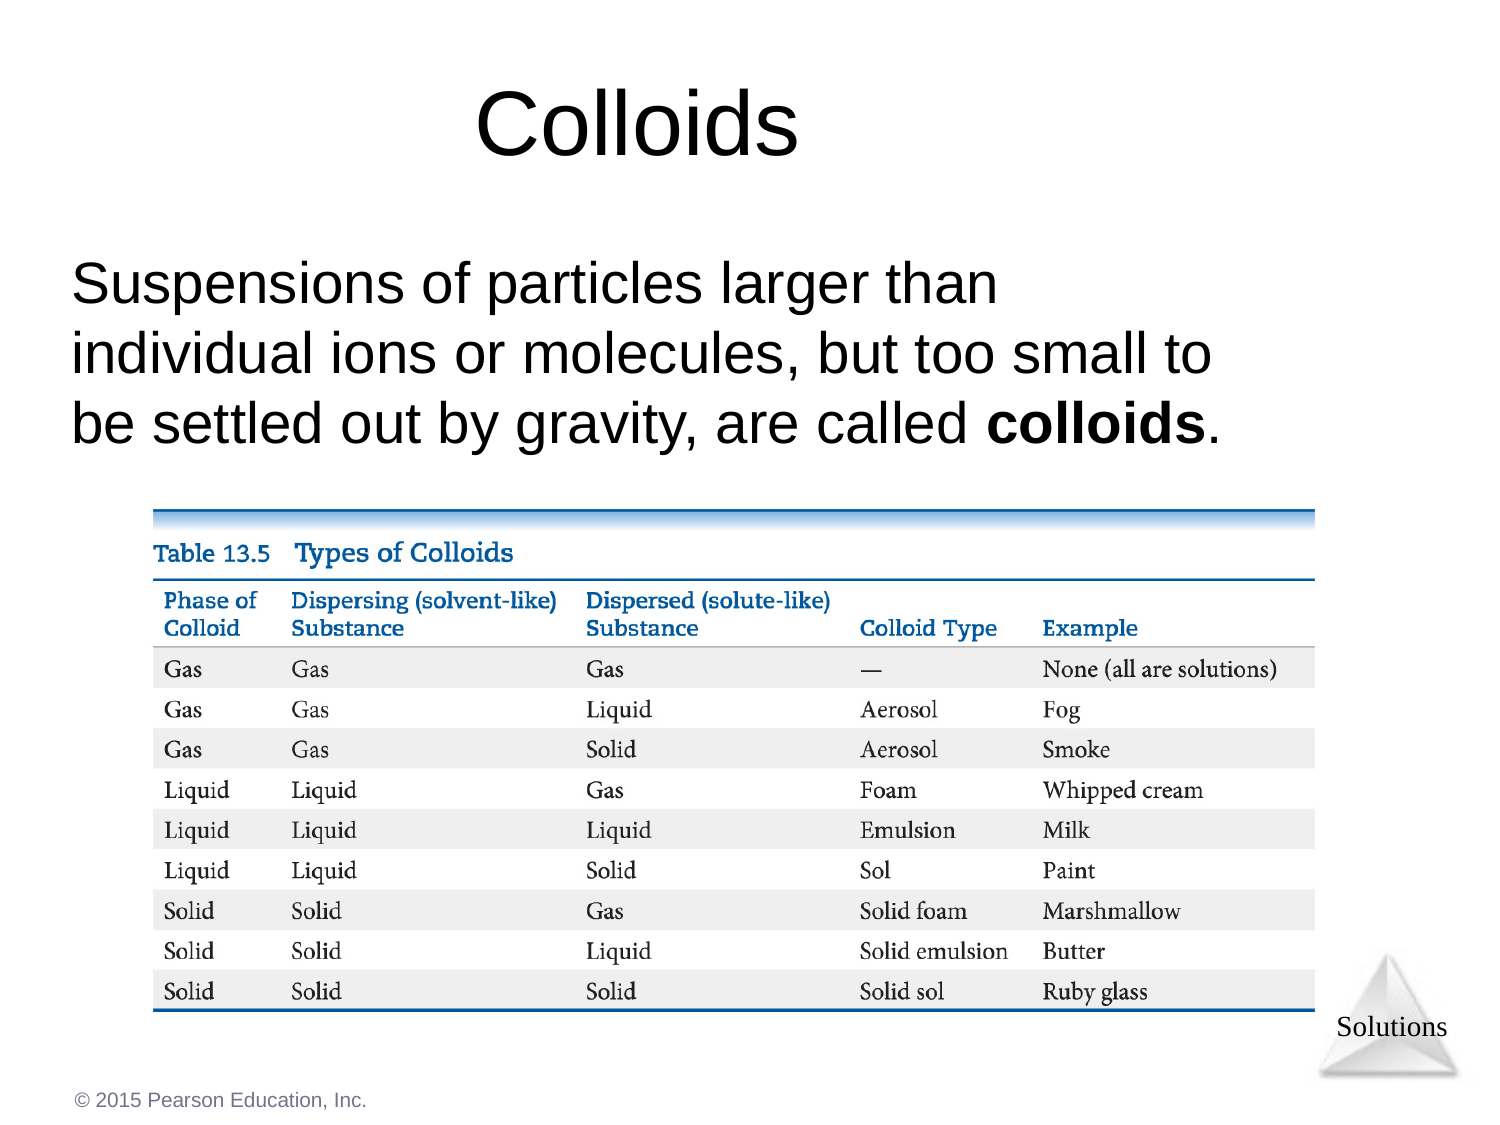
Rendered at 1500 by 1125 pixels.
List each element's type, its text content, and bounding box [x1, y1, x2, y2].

picture [143, 499, 1500, 1125]
title Colloids [0, 24, 1275, 213]
list Suspensions of particles larger than individual ions or molecules, but too small to be settled out by gravity, are called colloids. [0, 237, 1275, 500]
